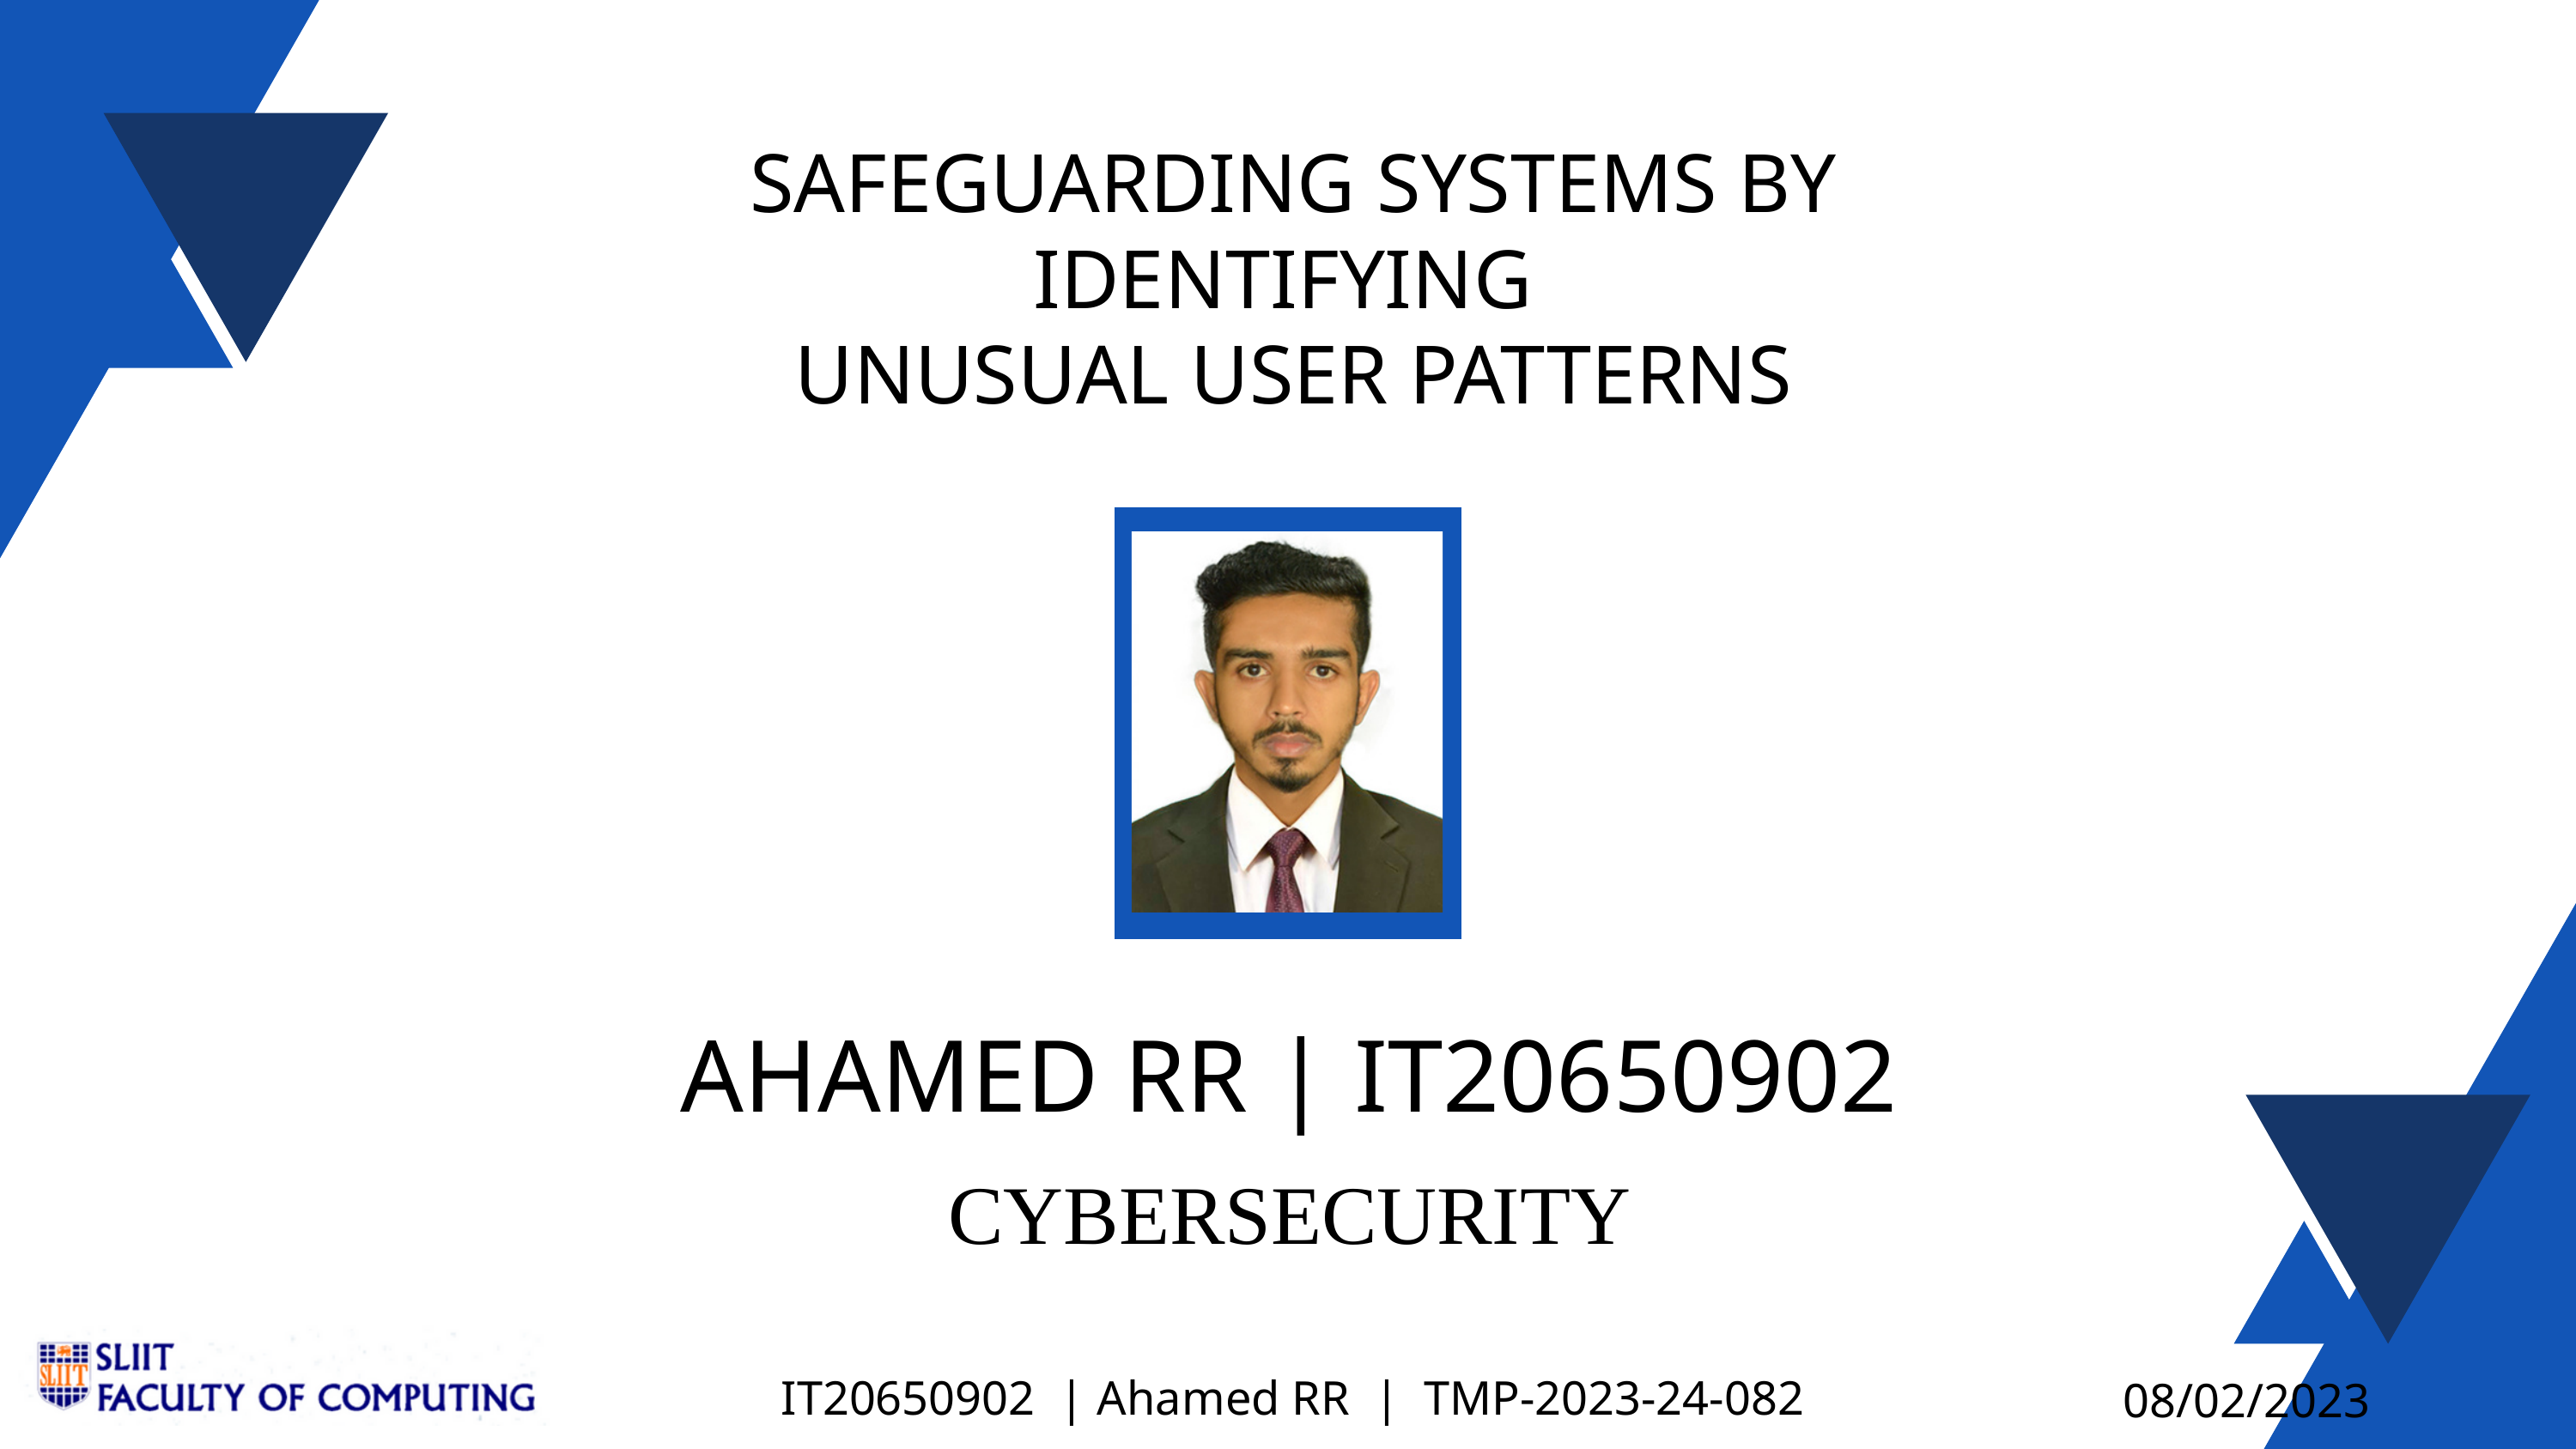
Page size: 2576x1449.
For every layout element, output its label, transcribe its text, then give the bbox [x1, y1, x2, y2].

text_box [0, 0, 371, 604]
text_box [1114, 506, 1462, 939]
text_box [2245, 1094, 2531, 1344]
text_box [103, 112, 389, 362]
text_box SAFEGUARDING SYSTEMS BY IDENTIFYING UNUSUAL USER PATTERNS [551, 132, 2035, 517]
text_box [92, 245, 234, 368]
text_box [2233, 1220, 2375, 1344]
text_box CYBERSECURITY [910, 1144, 1669, 1261]
text_box AHAMED RR | IT20650902 [644, 992, 1935, 1132]
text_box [2216, 839, 2576, 1449]
text_box [18, 1319, 557, 1426]
text_box IT20650902 | Ahamed RR | TMP-2023-24-082 [687, 1359, 1899, 1425]
text_box 08/02/2023 [2100, 1361, 2212, 1428]
